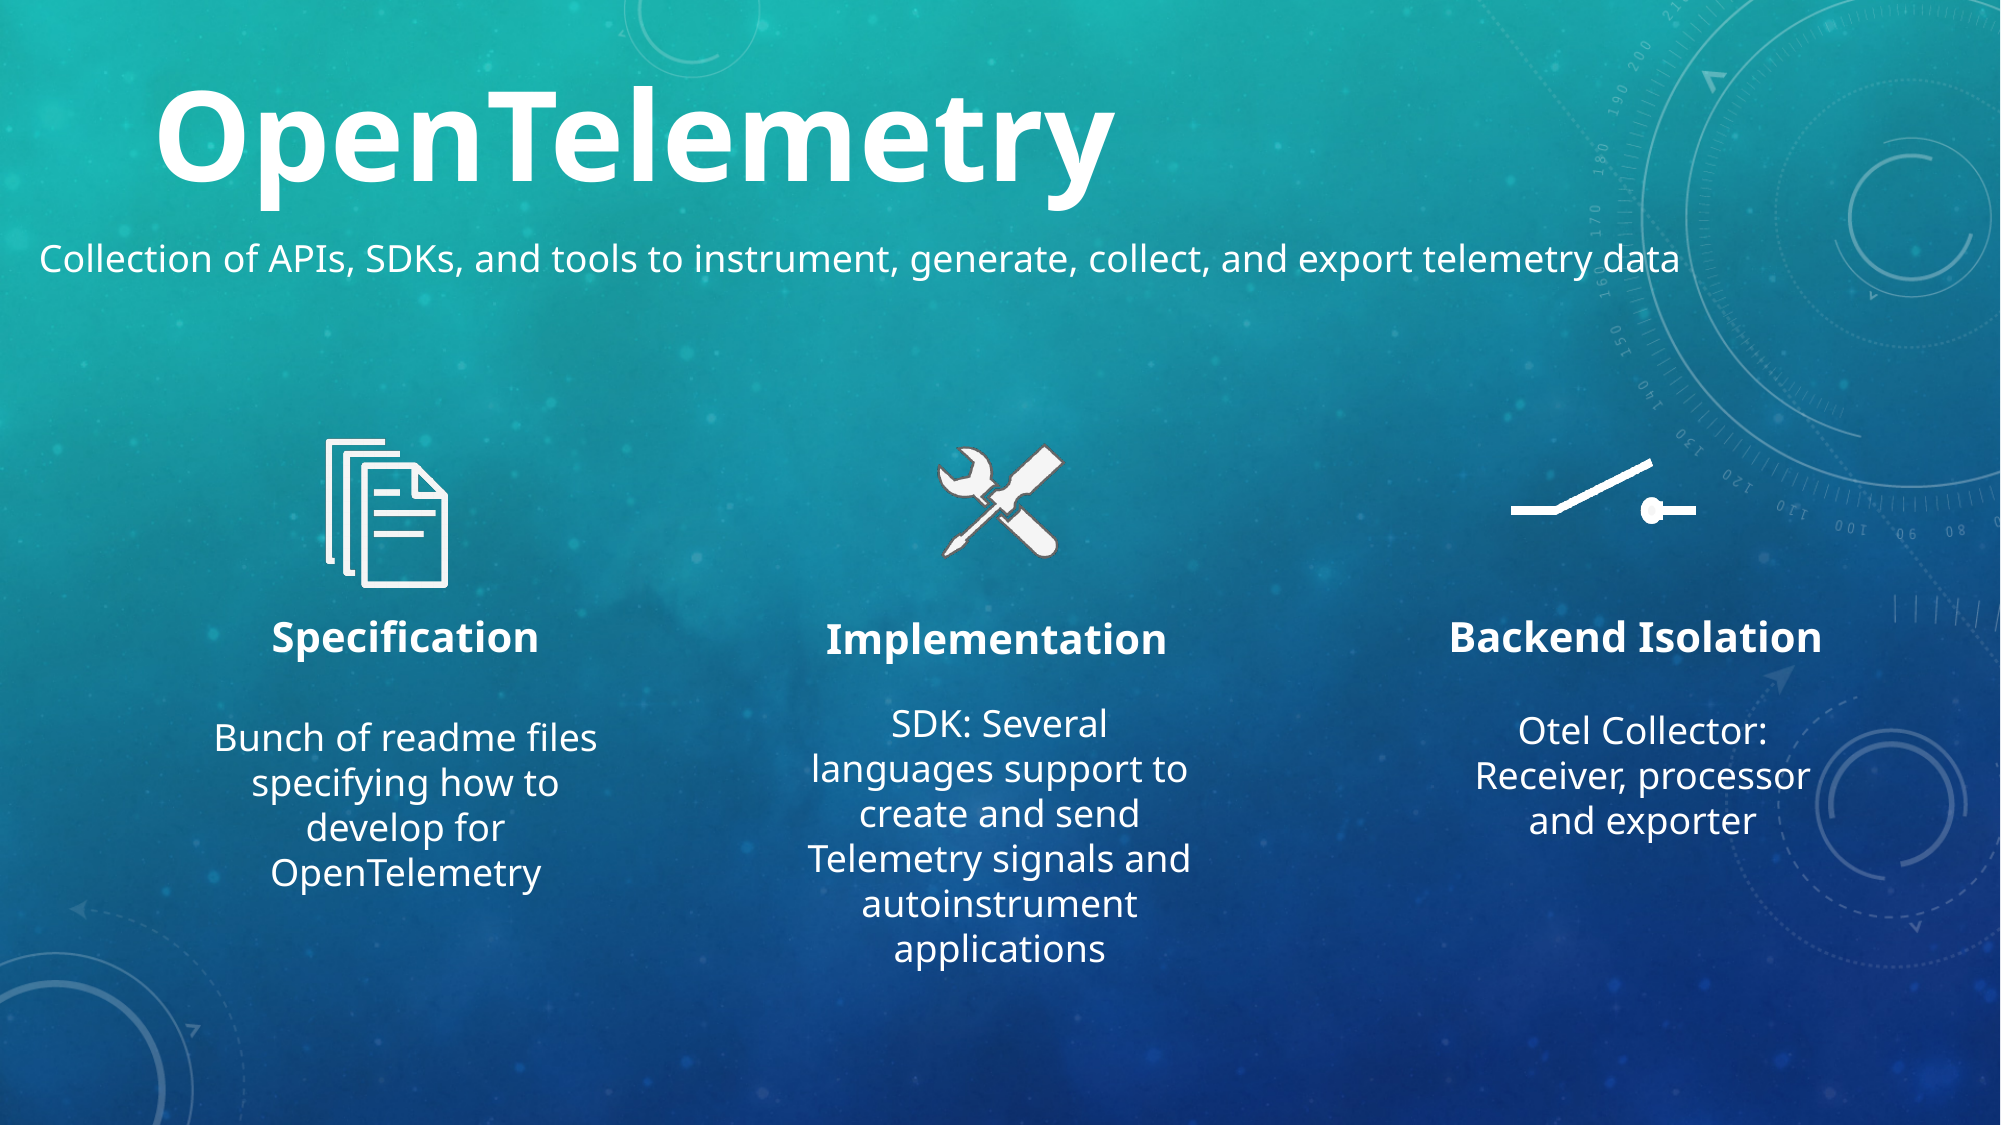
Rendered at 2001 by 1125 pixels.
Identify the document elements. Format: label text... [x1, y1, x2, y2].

text_box SDK: Several languages support to create and send Telemetry signals and autoinstrument applications [790, 692, 1209, 1023]
text_box Implementation [788, 605, 1206, 671]
text_box Specification [196, 603, 615, 669]
text_box Otel Collector: Receiver, processor and exporter [1434, 699, 1852, 895]
text_box Bunch of readme files specifying how to develop for OpenTelemetry [196, 707, 615, 937]
text_box Backend Isolation [1290, 603, 1971, 669]
text_box Collection of APIs, SDKs, and tools to instrument, generate, collect, and export telemetry data [24, 227, 1707, 288]
picture [0, 0, 2001, 1125]
text_box OpenTelemetry [137, 48, 1771, 214]
